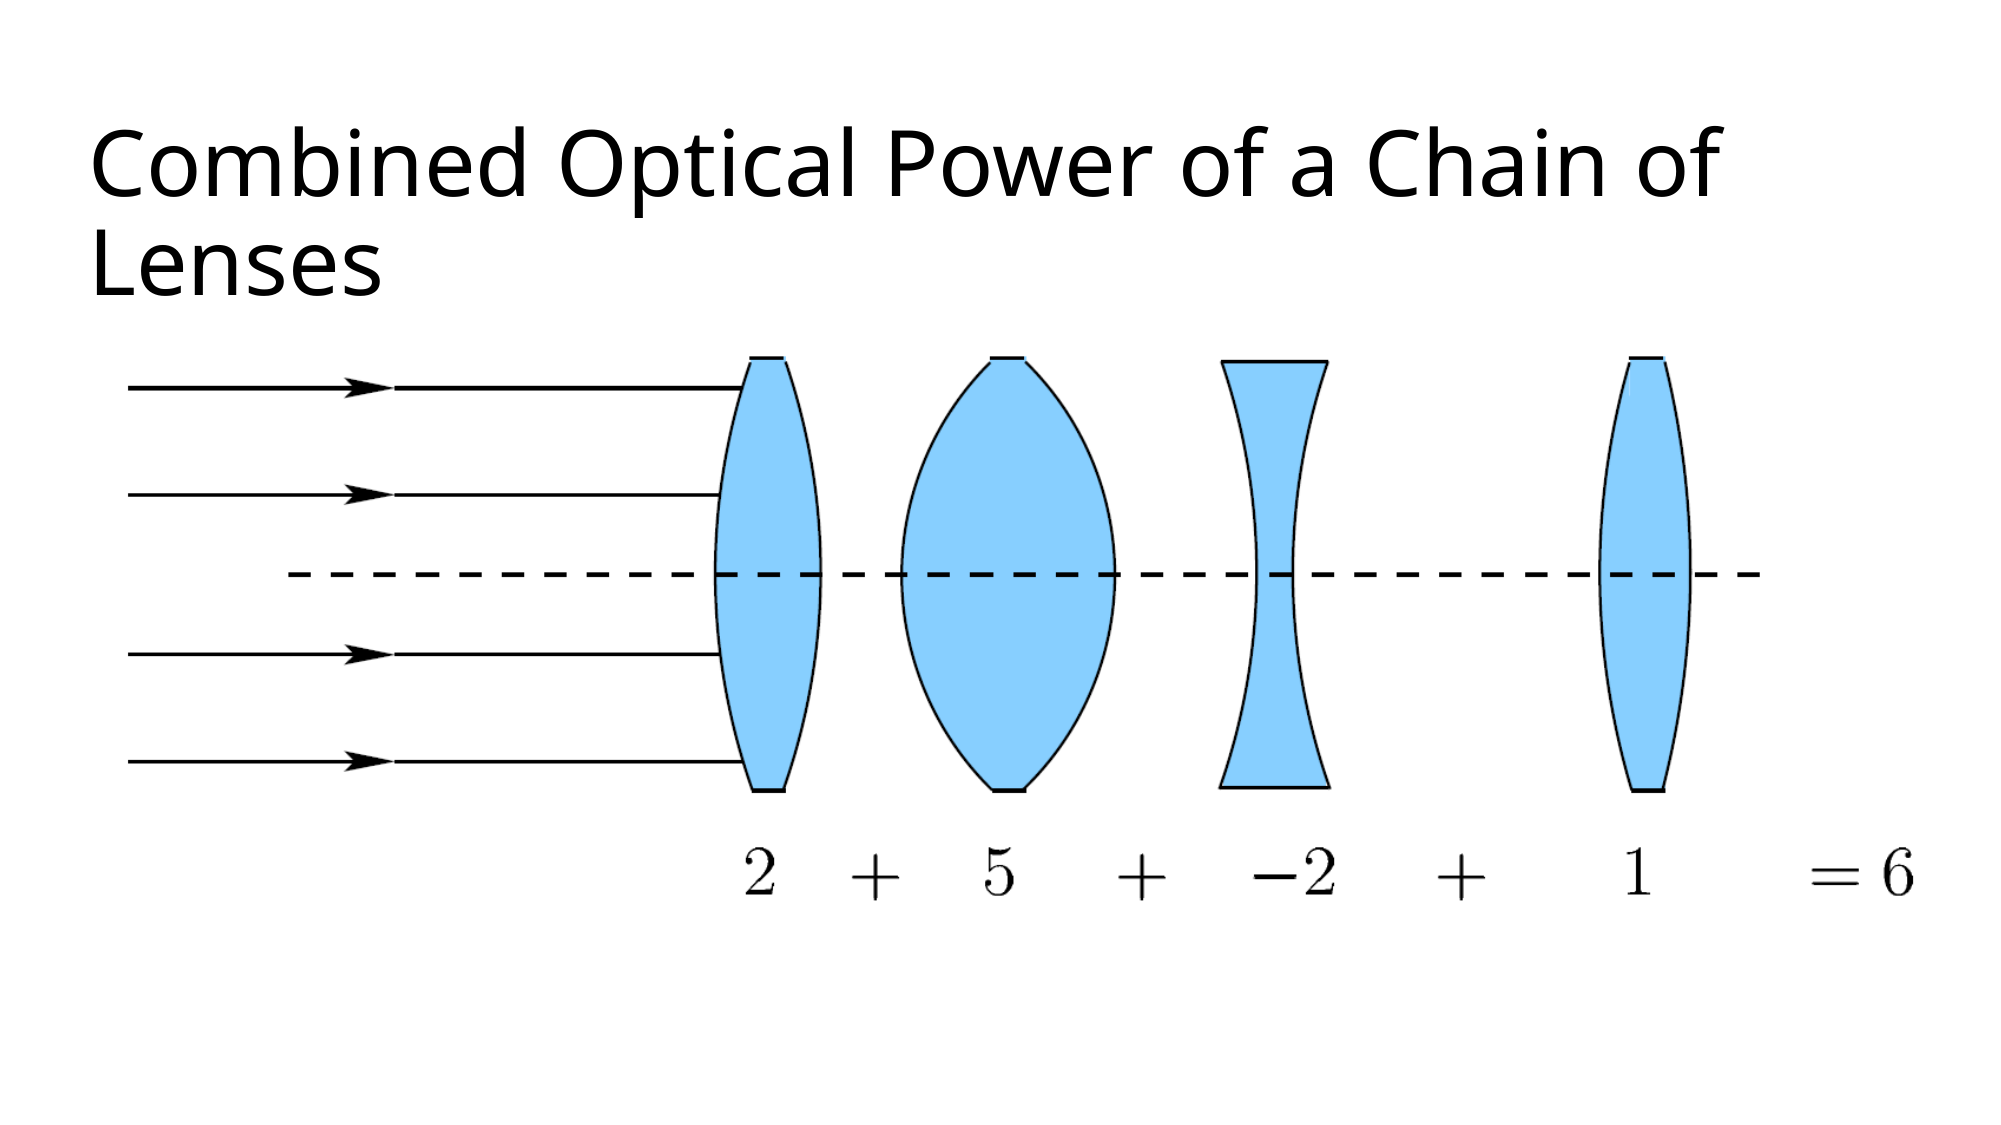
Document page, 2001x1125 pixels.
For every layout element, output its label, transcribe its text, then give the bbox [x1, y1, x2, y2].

picture [68, 334, 1932, 917]
title Combined Optical Power of a Chain of Lenses [68, 97, 1932, 223]
